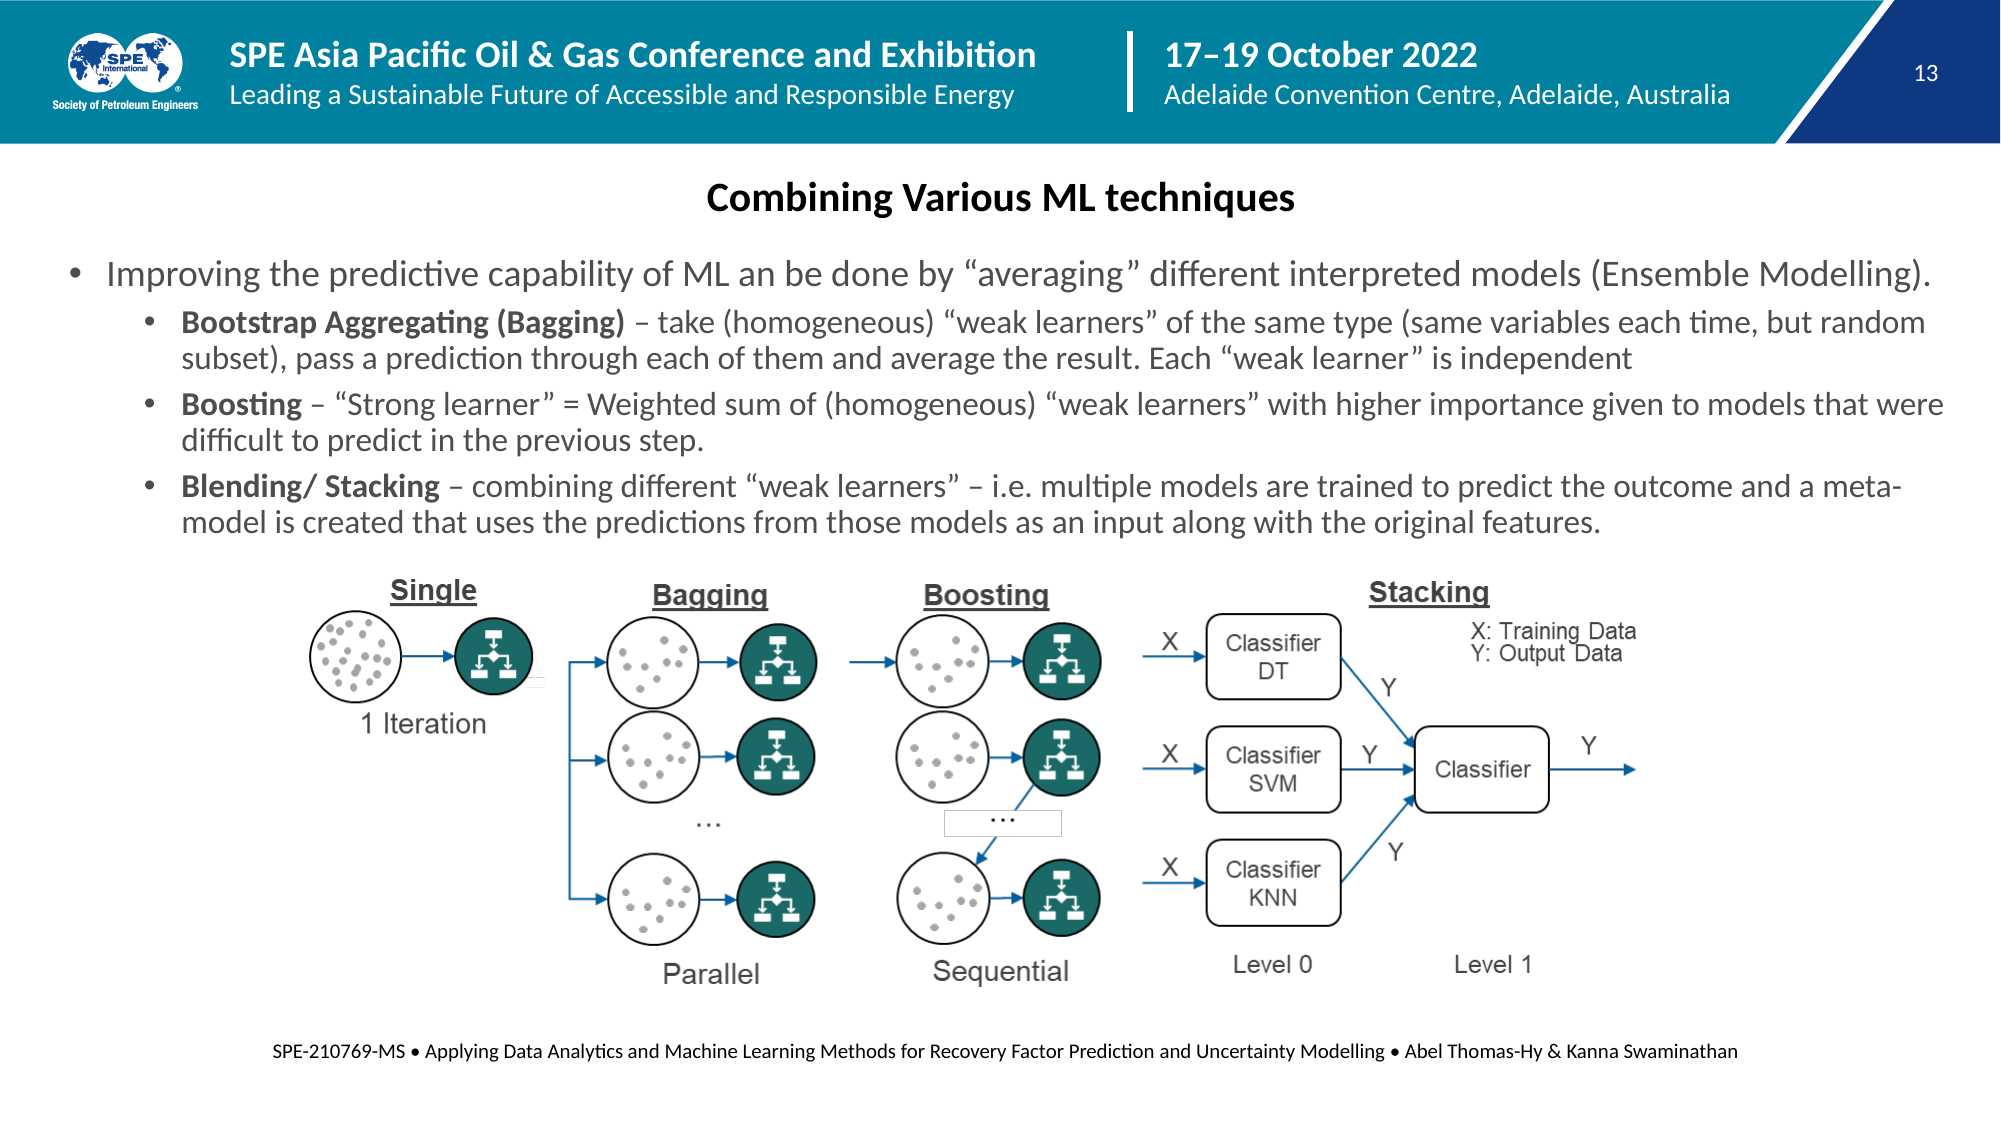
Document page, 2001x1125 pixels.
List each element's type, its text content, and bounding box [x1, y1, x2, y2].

text_box SPE-210769-MS • Applying Data Analytics and Machine Learning Methods for Recovery Factor Prediction and Uncertainty Modelling • Abel Thomas-Hy & Kanna Swaminathan [249, 1029, 1767, 1082]
text_box Combining Various ML techniques [313, 162, 1689, 229]
text_box Improving the predictive capability of ML an be done by “averaging” different interpreted models (Ensemble Modelling). Bootstrap Aggregating (Bagging) – take (homogeneous) “weak learners” of the same type (same variables each time, but random subset), pass a prediction through each of them and average the result. Each “weak learner” is independent Boosting – “Strong learner” = Weighted sum of (homogeneous) “weak learners” with higher importance given to models that were difficult to predict in the previous step. Blending/ Stacking – combining different “weak learners” – i.e. multiple models are trained to predict the outcome and a meta-model is created that uses the predictions from those models as an input along with the original features. [54, 246, 1963, 1013]
picture [125, 101, 136, 108]
picture [139, 103, 148, 108]
picture [69, 101, 77, 108]
picture [300, 562, 1703, 1010]
picture [165, 101, 191, 110]
picture [69, 34, 182, 92]
picture [106, 102, 115, 107]
